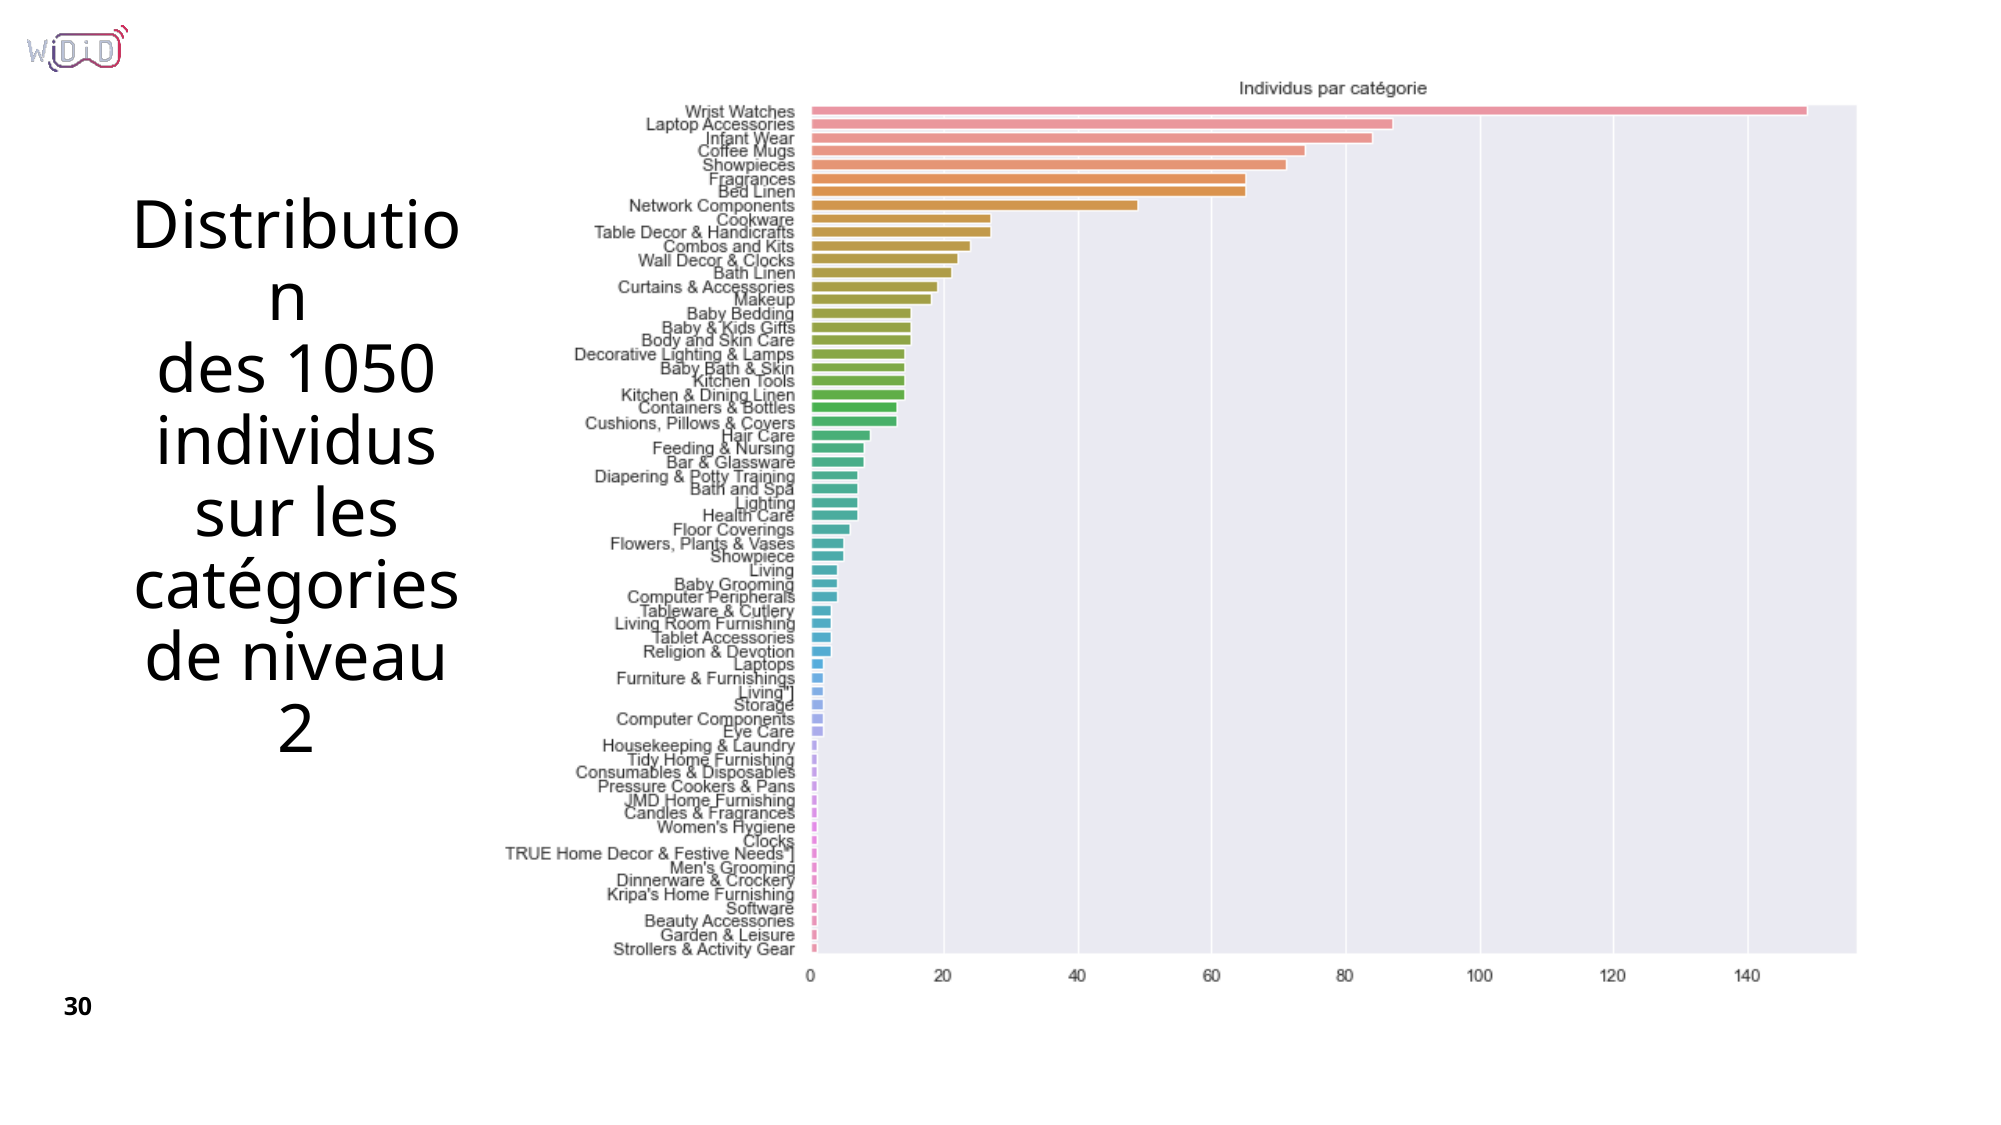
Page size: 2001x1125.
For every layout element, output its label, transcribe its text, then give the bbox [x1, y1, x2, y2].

picture [27, 25, 128, 72]
title Distribution des 1050 individus sur les catégories de niveau 2 [121, 184, 473, 732]
picture [490, 71, 1868, 996]
